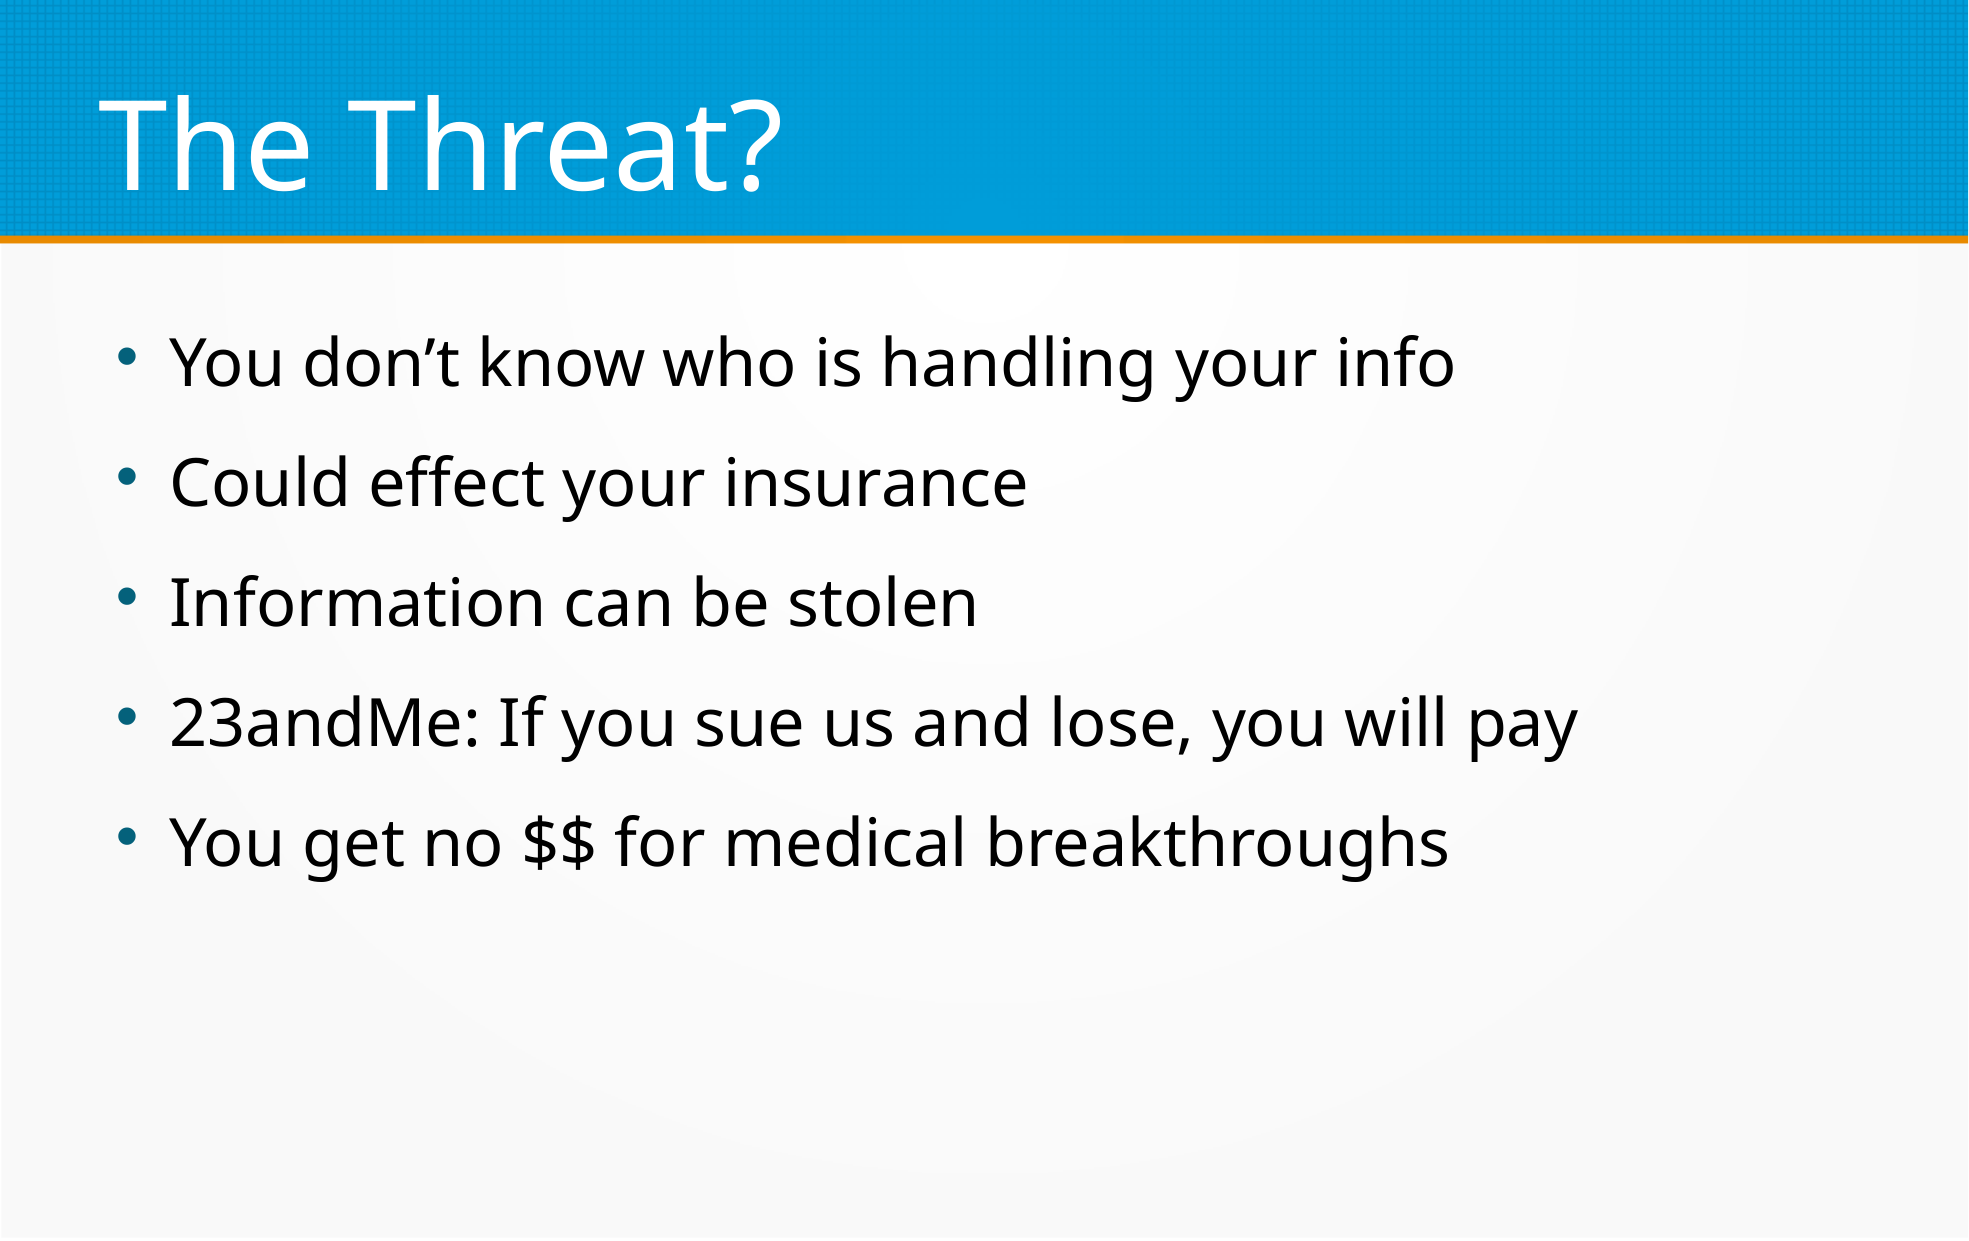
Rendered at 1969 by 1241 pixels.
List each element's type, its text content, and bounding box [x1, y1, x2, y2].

text_box You don’t know who is handling your info Could effect your insurance Information can be stolen 23andMe: If you sue us and lose, you will pay You get no $$ for medical breakthroughs [98, 314, 1860, 1080]
picture [0, 236, 1969, 1241]
text_box The Threat? [98, 19, 1870, 227]
